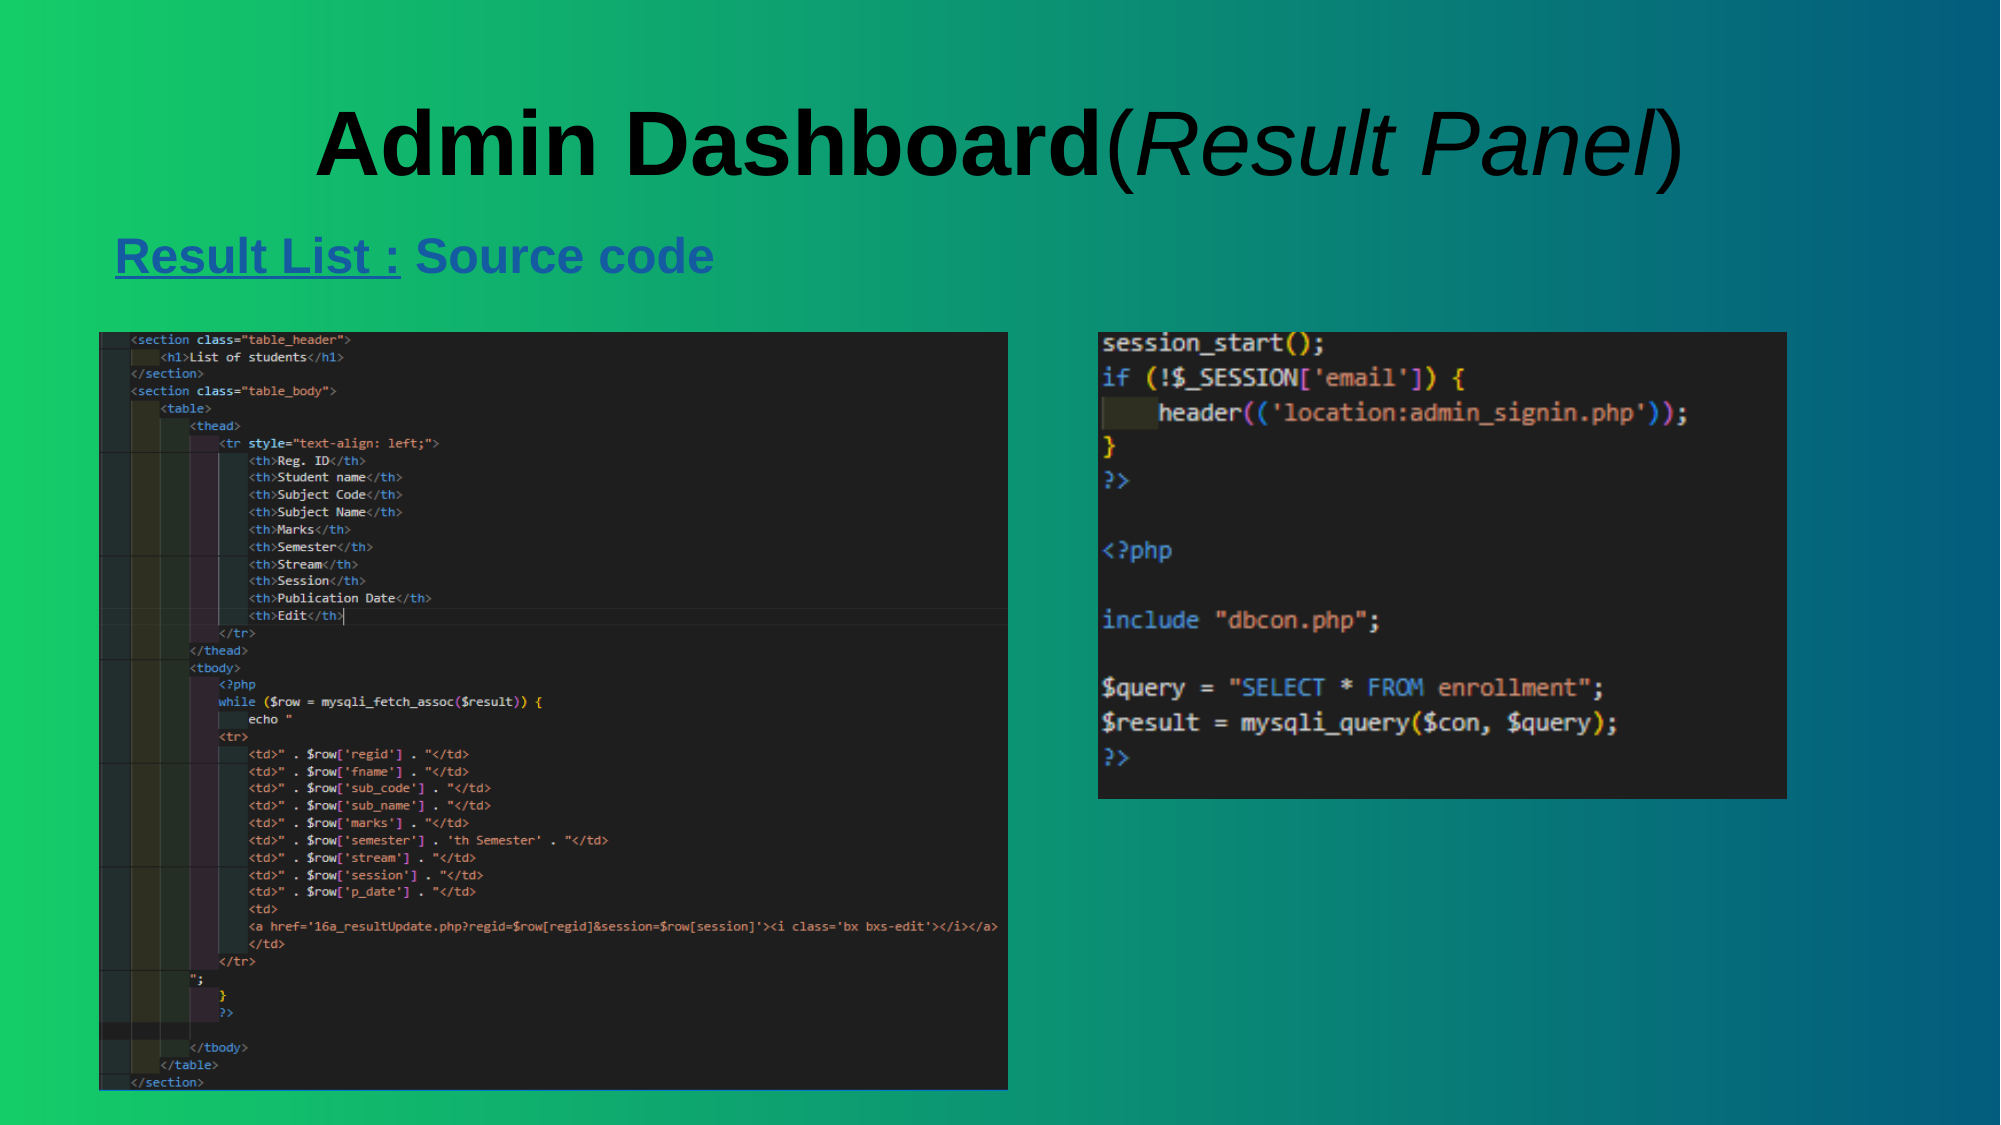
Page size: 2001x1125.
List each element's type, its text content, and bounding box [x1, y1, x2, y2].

picture [1098, 332, 1787, 799]
title Admin Dashboard(Result Panel) [99, 44, 1901, 233]
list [99, 332, 1008, 1092]
list Result List : Source code [99, 215, 983, 305]
